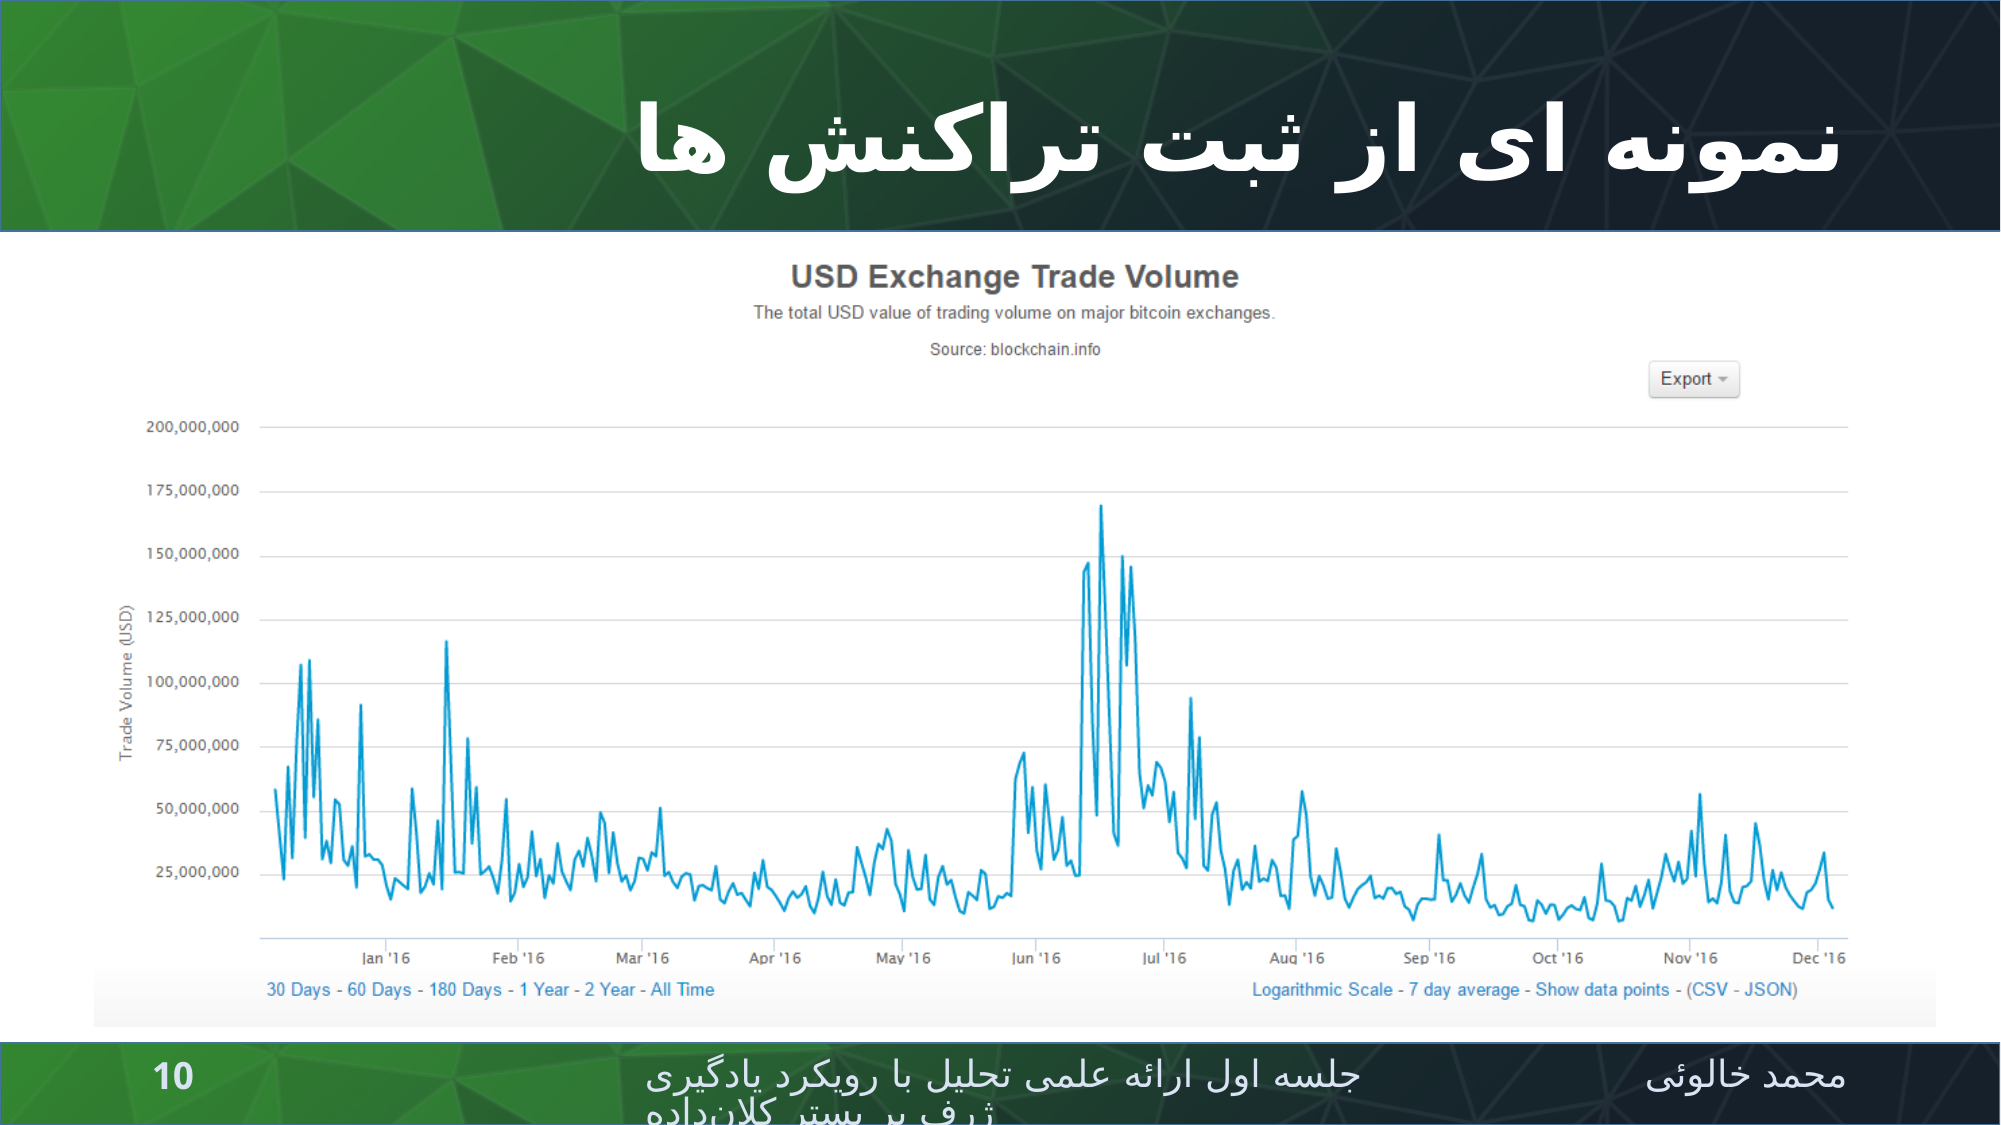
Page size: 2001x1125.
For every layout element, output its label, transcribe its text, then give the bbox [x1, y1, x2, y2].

slide_number 10 [137, 1046, 588, 1107]
title نمونه ای از ثبت تراکنش ها [137, 59, 1863, 223]
picture [1, 1044, 1999, 1124]
picture [94, 242, 1936, 1027]
slide_number محمد خالوئی [1412, 1042, 1863, 1103]
picture [1, 1, 2001, 230]
footer جلسه اول ارائه علمی تحلیل با رویکرد یادگیری‌ژرف بر بستر کلان‌داده [630, 1042, 1383, 1103]
